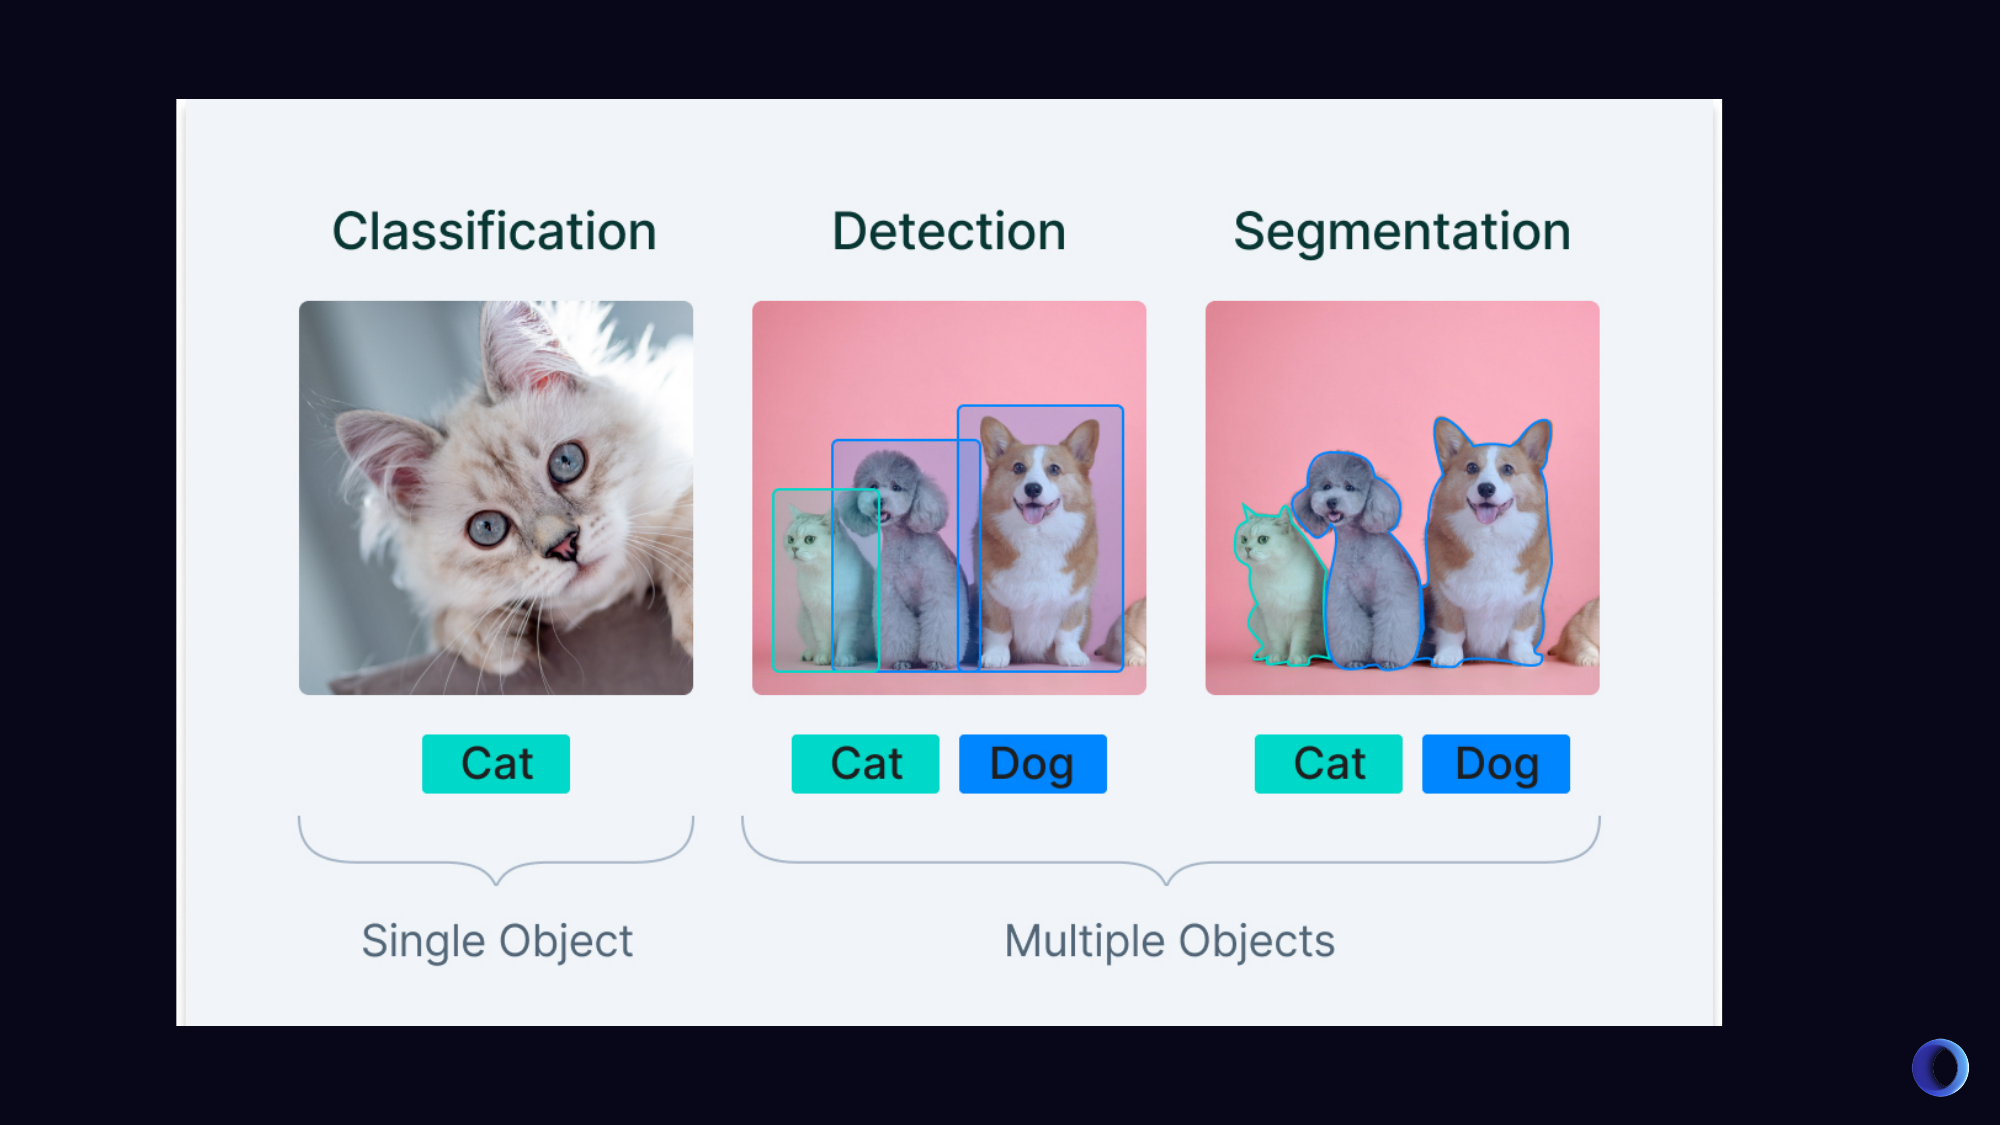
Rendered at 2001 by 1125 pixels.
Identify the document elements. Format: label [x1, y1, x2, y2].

picture [1900, 1026, 1982, 1109]
picture [176, 99, 1723, 1026]
